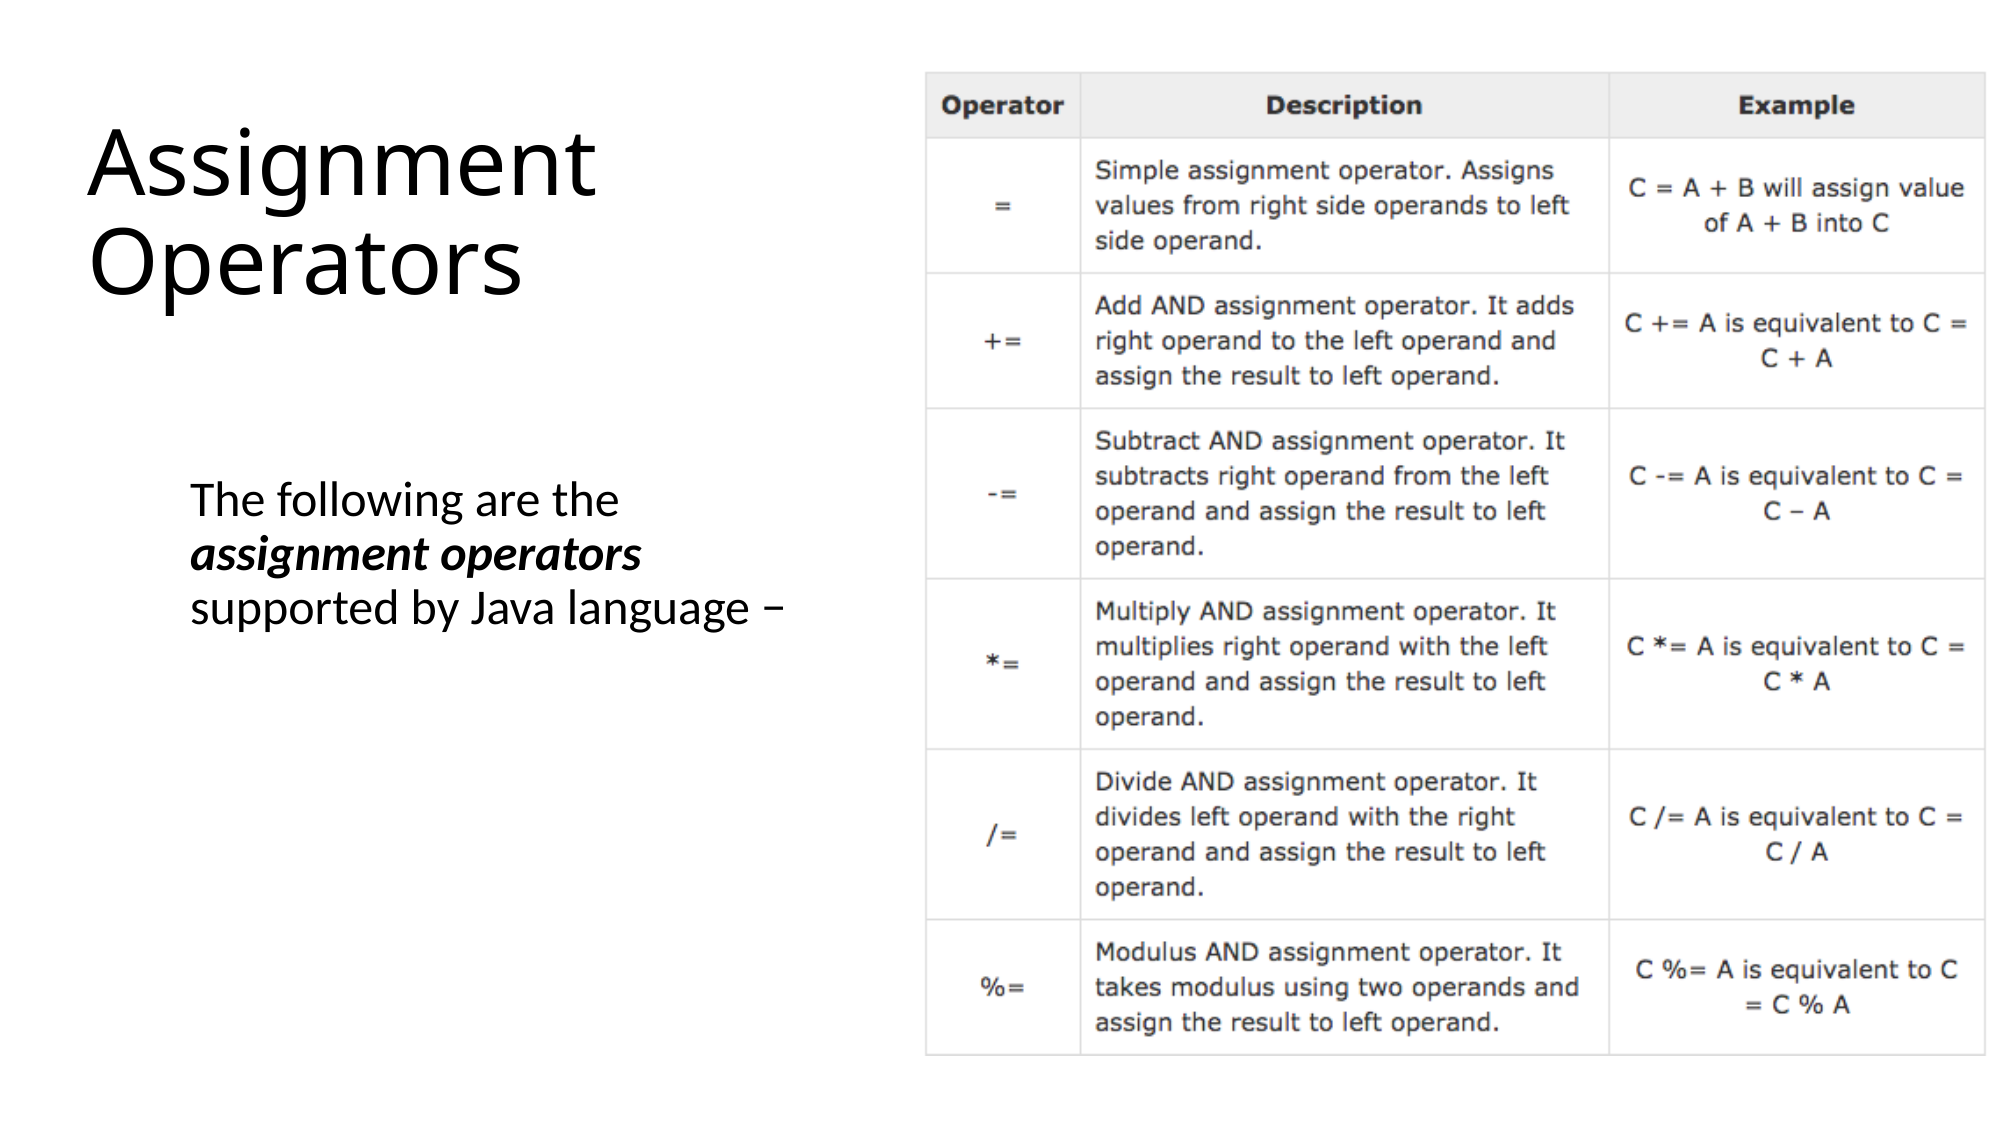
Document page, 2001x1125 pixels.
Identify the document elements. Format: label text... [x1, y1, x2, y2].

title Assignment Operators [72, 106, 922, 325]
list The following are the assignment operators supported by Java language − [175, 465, 820, 915]
picture [922, 67, 1988, 1056]
